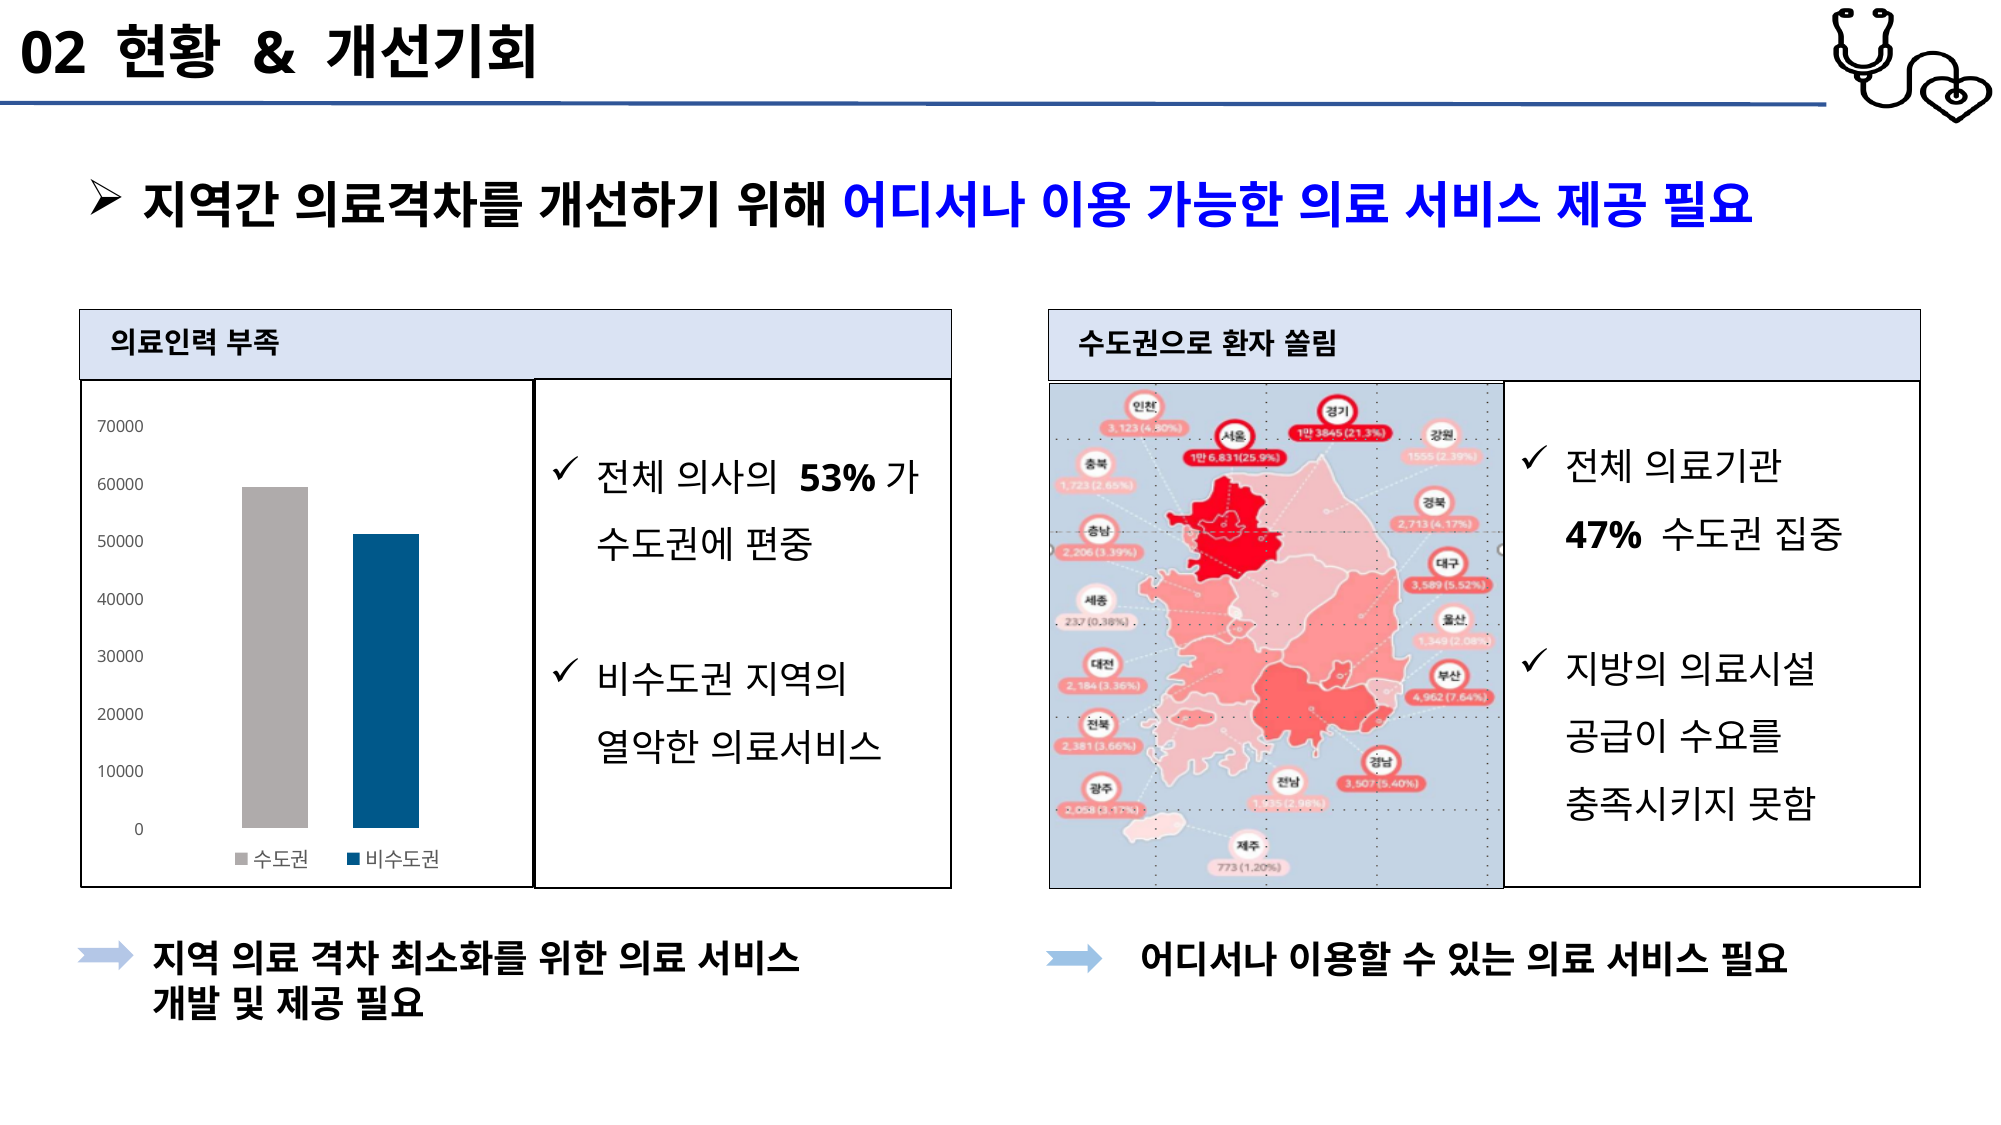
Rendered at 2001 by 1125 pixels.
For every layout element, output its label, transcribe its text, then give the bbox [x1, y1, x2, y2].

text_box [1046, 943, 1103, 974]
text_box 02 현황 & 개선기회 [0, 1, 1465, 98]
text_box 전체 의사의 53%가 수도권에 편중 비수도권 지역의 열악한 의료서비스 [534, 378, 952, 889]
text_box 어디서나 이용할 수 있는 의료 서비스 필요 [1125, 928, 1883, 988]
text_box 전체 의료기관 47% 수도권 집중 지방의 의료시설 공급이 수요를 충족시키지 못함 [1503, 380, 1921, 888]
picture [1049, 383, 1504, 889]
picture [1824, 2, 2000, 129]
text_box [77, 940, 134, 971]
chart [79, 379, 535, 889]
text_box 지역 의료 격차 최소화를 위한 의료 서비스 개발 및 제공 필요 [137, 927, 952, 1033]
text_box 수도권으로 환자 쏠림 [1048, 309, 1921, 381]
text_box 의료인력 부족 [79, 309, 952, 379]
text_box 지역간 의료격차를 개선하기 위해 어디서나 이용 가능한 의료 서비스 제공 필요 [71, 166, 1954, 242]
